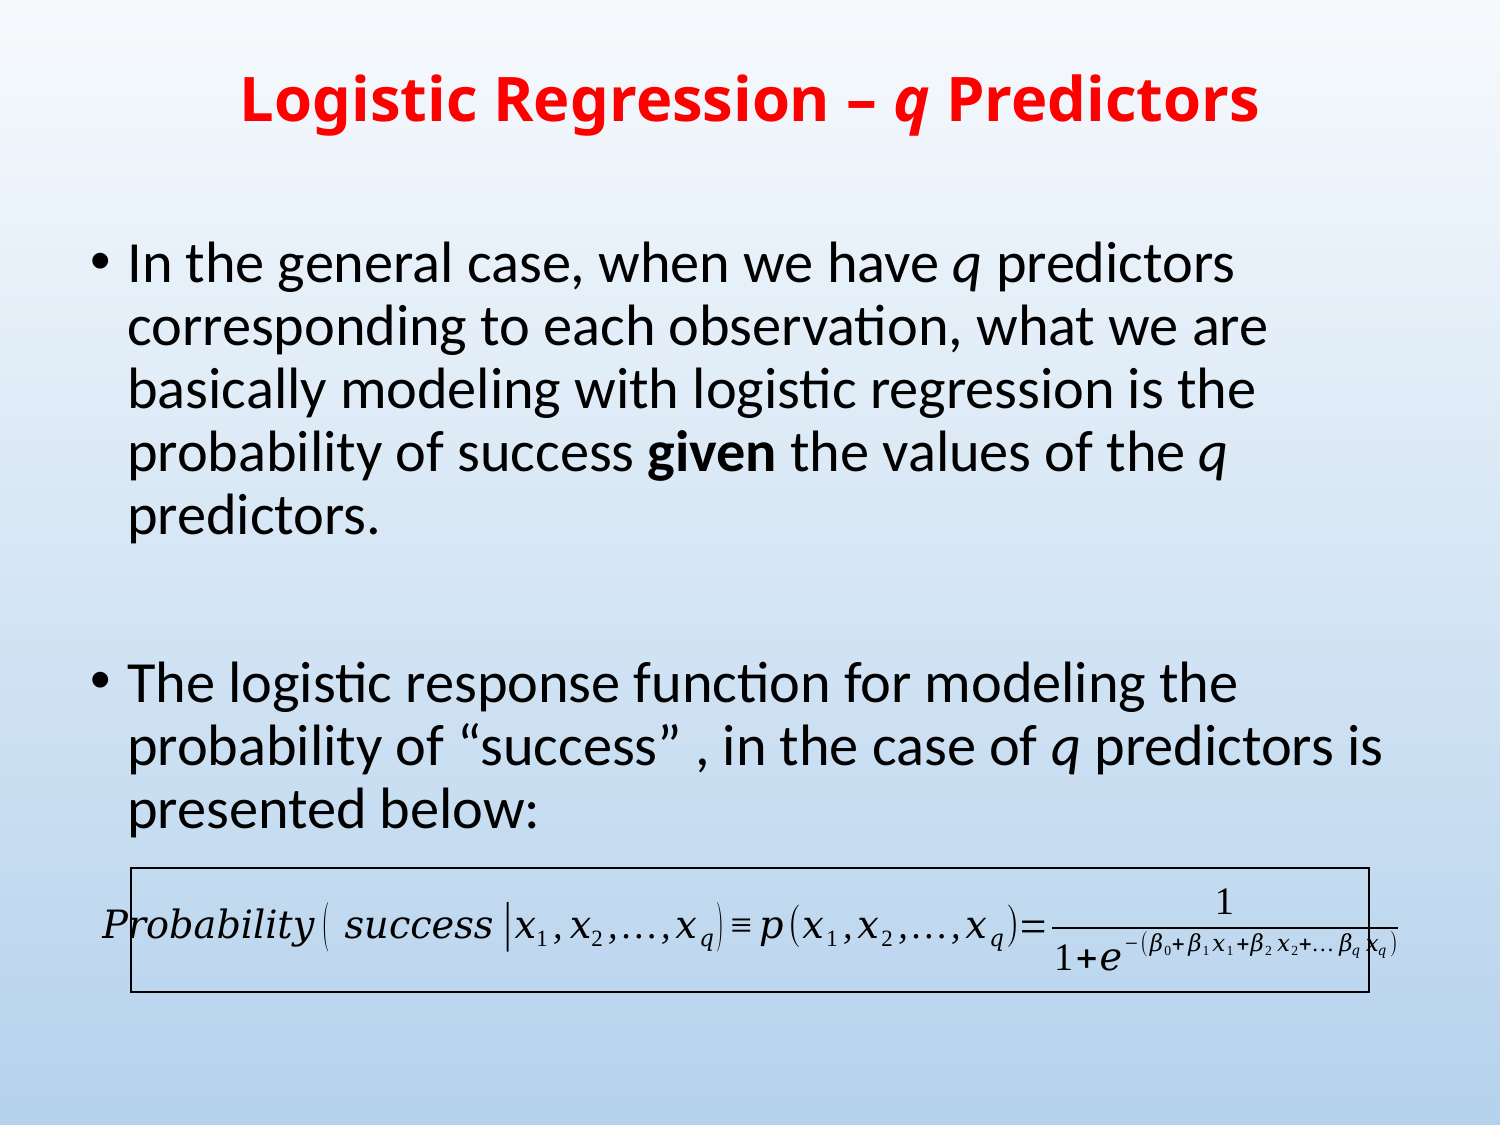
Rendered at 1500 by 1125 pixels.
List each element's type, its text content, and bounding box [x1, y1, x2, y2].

text_box [130, 867, 1370, 993]
list In the general case, when we have q predictors corresponding to each observation, what we are basically modeling with logistic regression is the probability of success given the values of the q predictors. The logistic response function for modeling the probability of “success” , in the case of q predictors is presented below: [75, 224, 1425, 1005]
title Logistic Regression – q Predictors [103, 59, 1397, 143]
